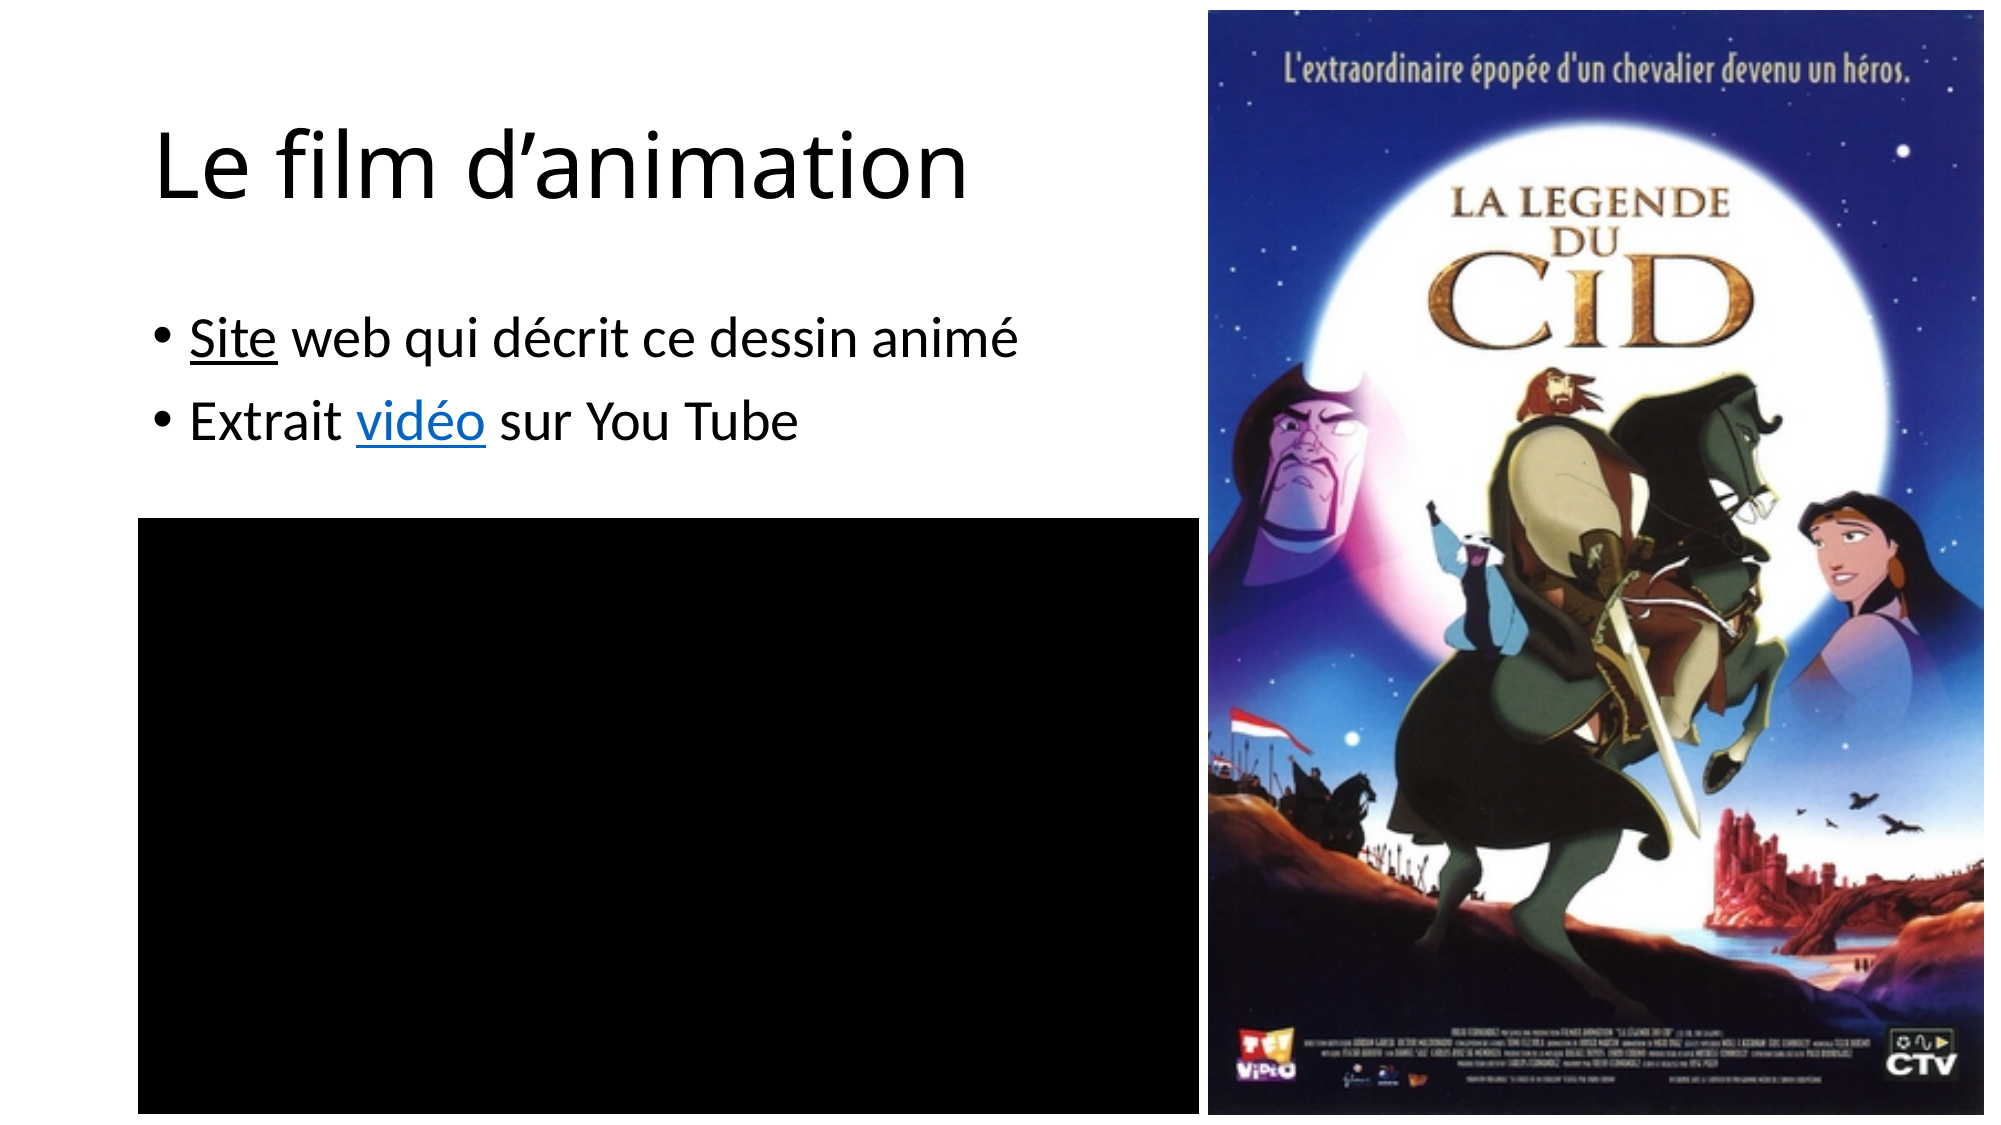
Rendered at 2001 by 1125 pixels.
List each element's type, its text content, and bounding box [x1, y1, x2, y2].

list Site web qui décrit ce dessin animé Extrait vidéo sur You Tube [137, 299, 1199, 504]
title Le film d’animation [137, 59, 1208, 278]
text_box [137, 517, 1199, 1115]
picture [1208, 10, 1984, 1115]
